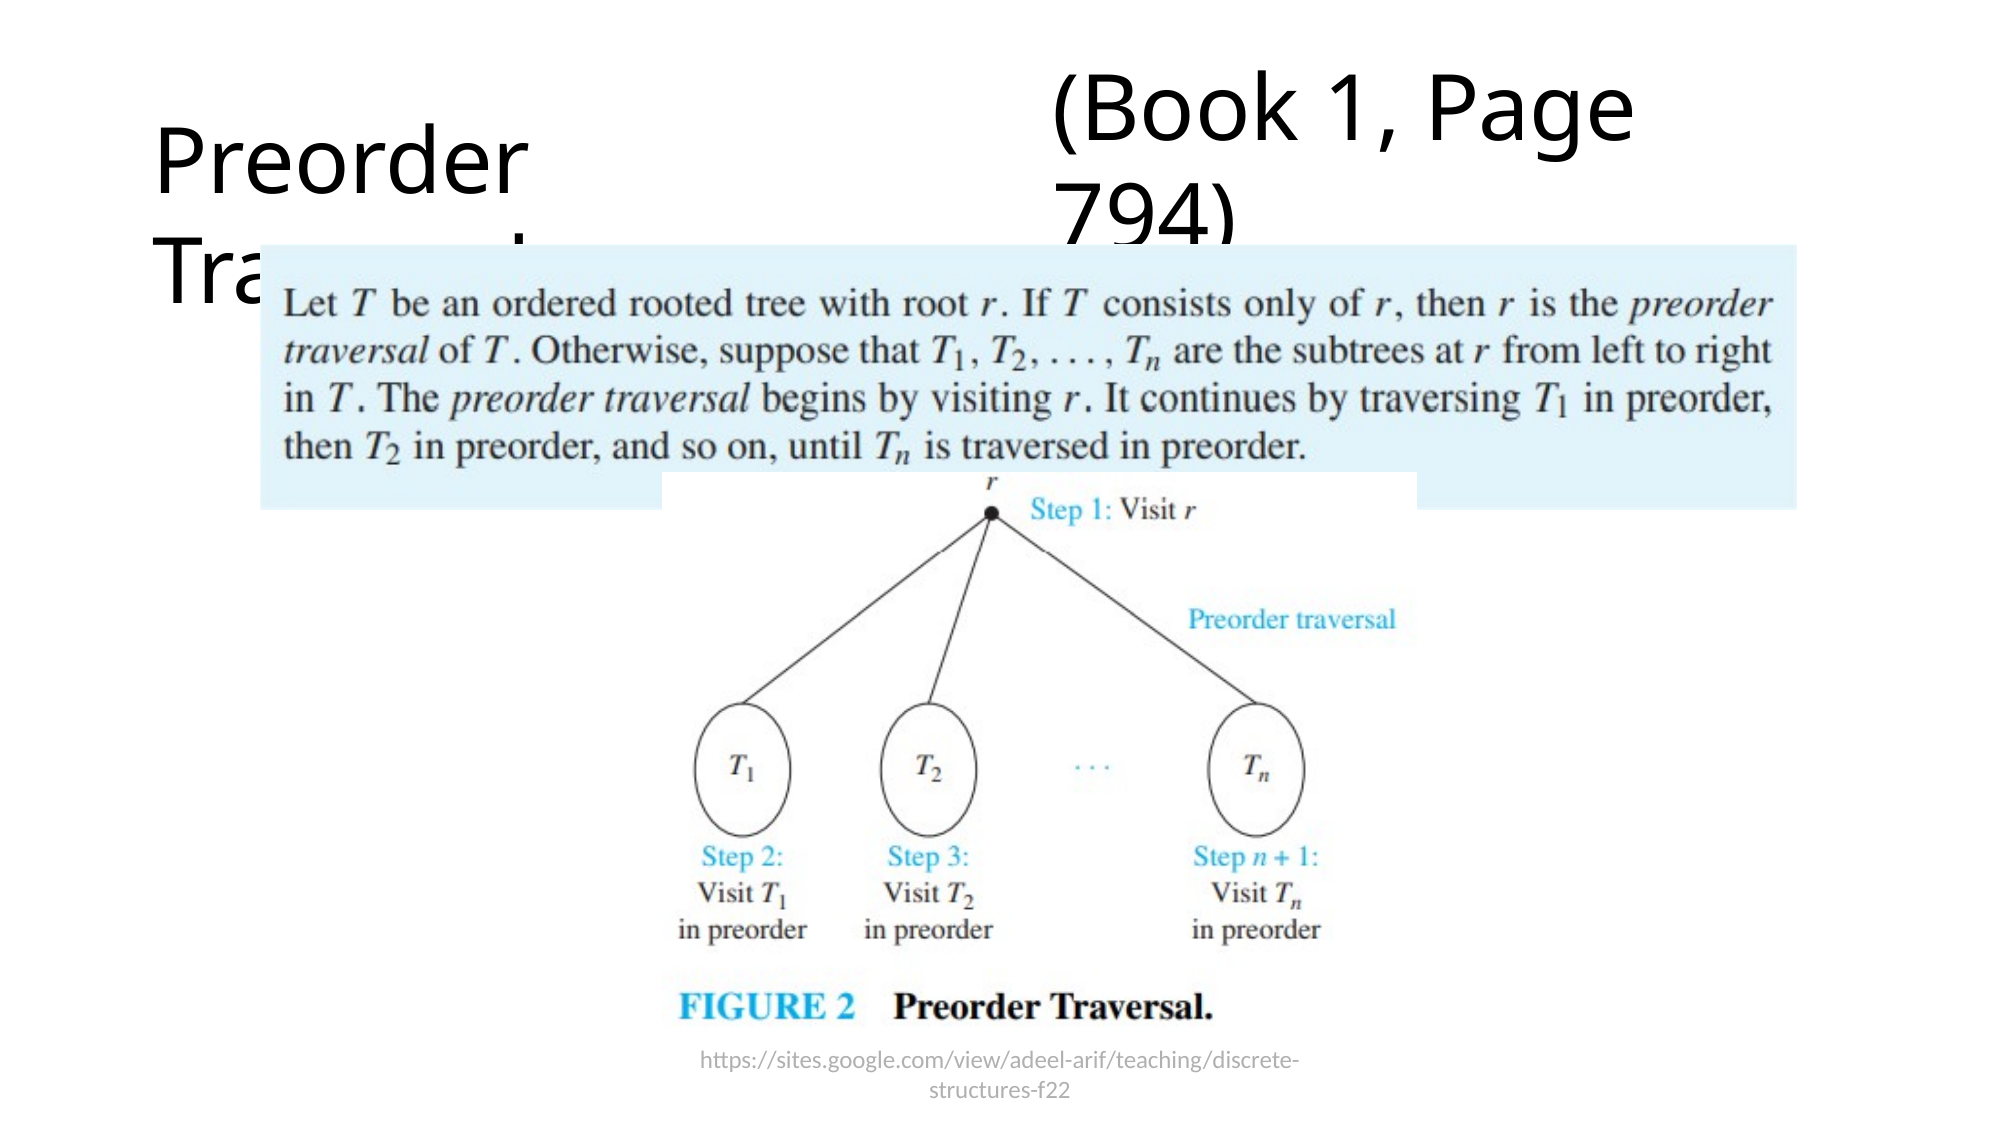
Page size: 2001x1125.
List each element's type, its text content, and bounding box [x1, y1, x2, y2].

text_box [259, 244, 1797, 1043]
footer https://sites.google.com/view/adeel-arif/teaching/discrete- structures-f22 [694, 1043, 1306, 1125]
title (Book 1, Page 794) [1050, 46, 1742, 244]
text_box Preorder Traversal [150, 100, 824, 323]
